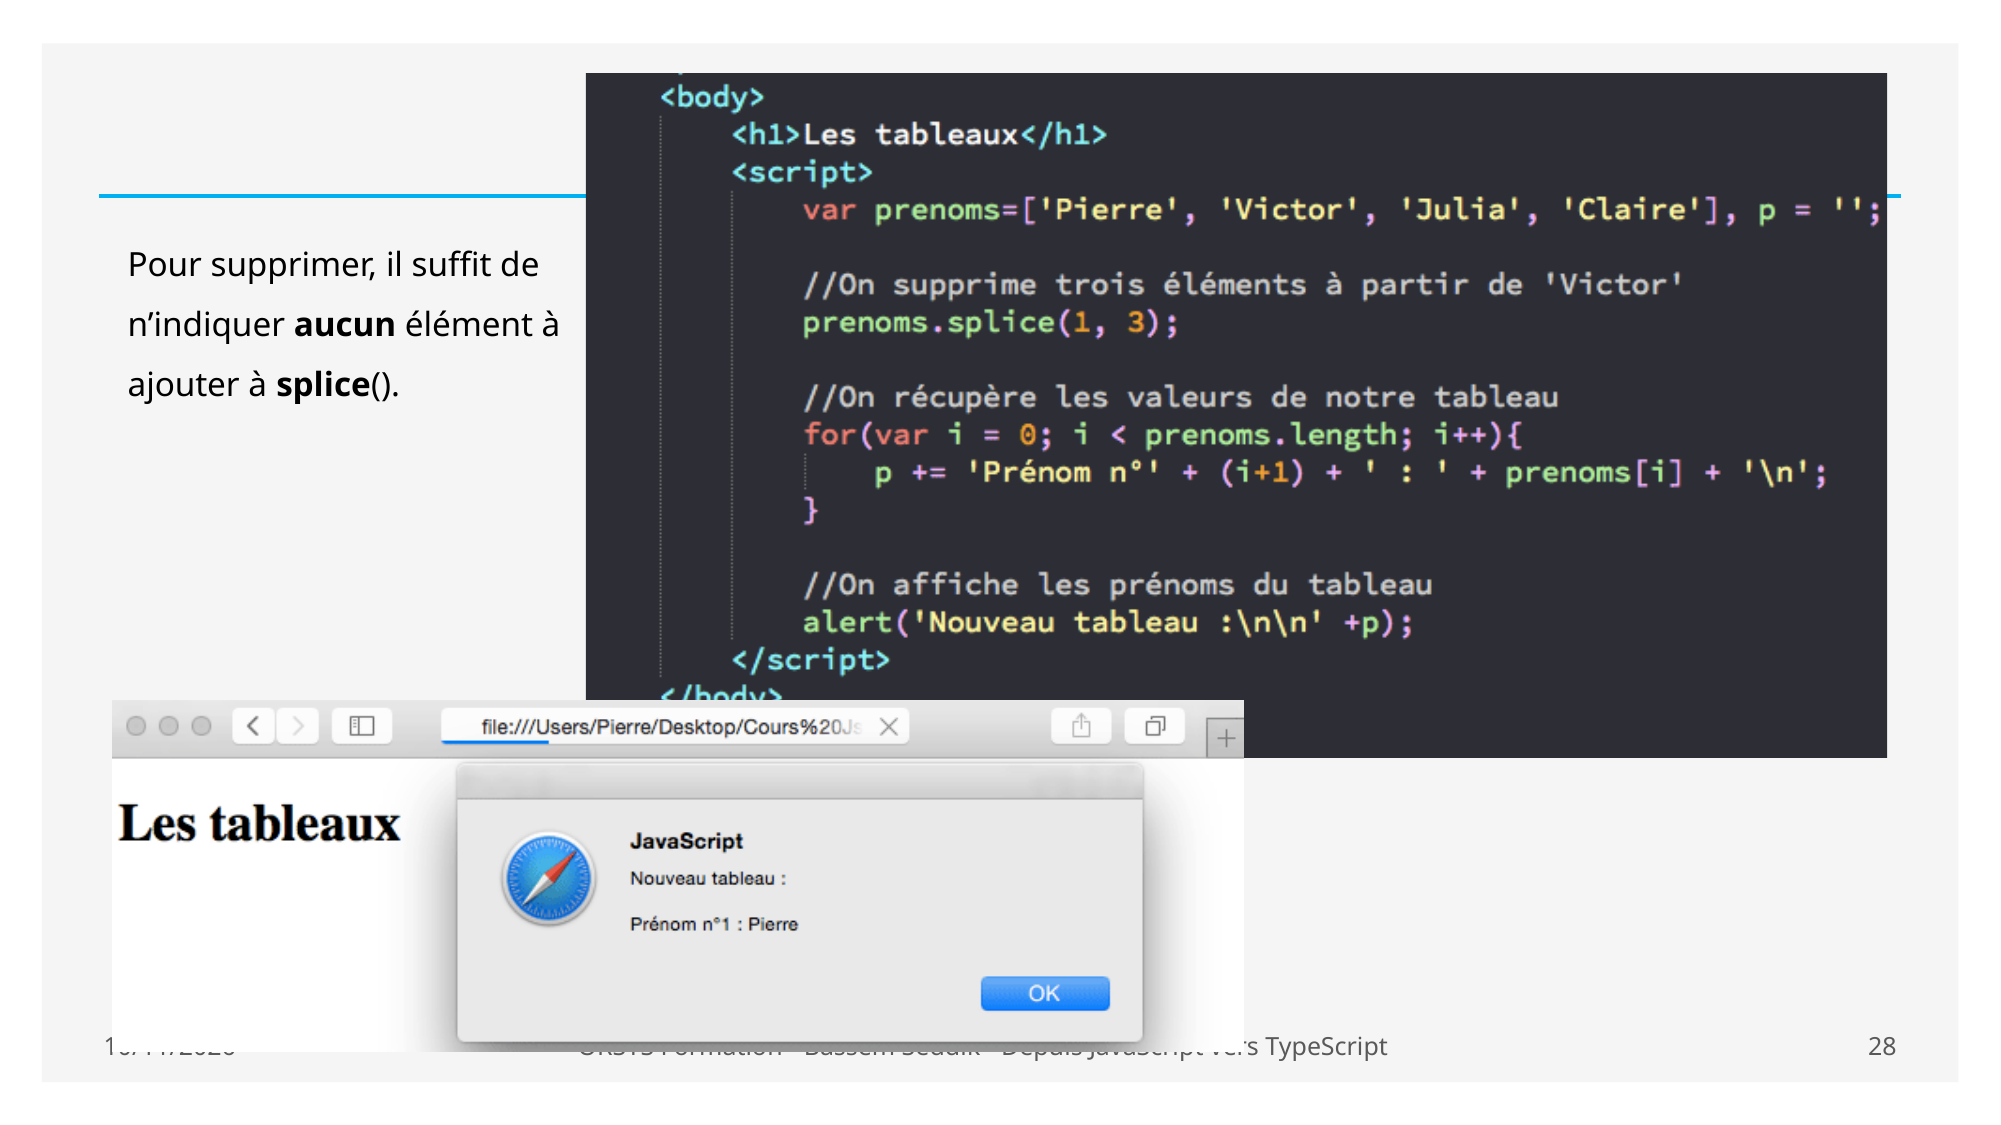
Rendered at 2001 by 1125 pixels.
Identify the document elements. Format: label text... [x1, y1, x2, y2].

list Pour supprimer, il suffit de n’indiquer aucun élément à ajouter à splice(). [112, 216, 578, 563]
slide_number 28 [1626, 1017, 1912, 1078]
footer ORSYS Formation - Bassem Seddik - Depuis JavaScript vers TypeScript [340, 1017, 1626, 1078]
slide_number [88, 1017, 340, 1078]
picture [112, 73, 1888, 1052]
